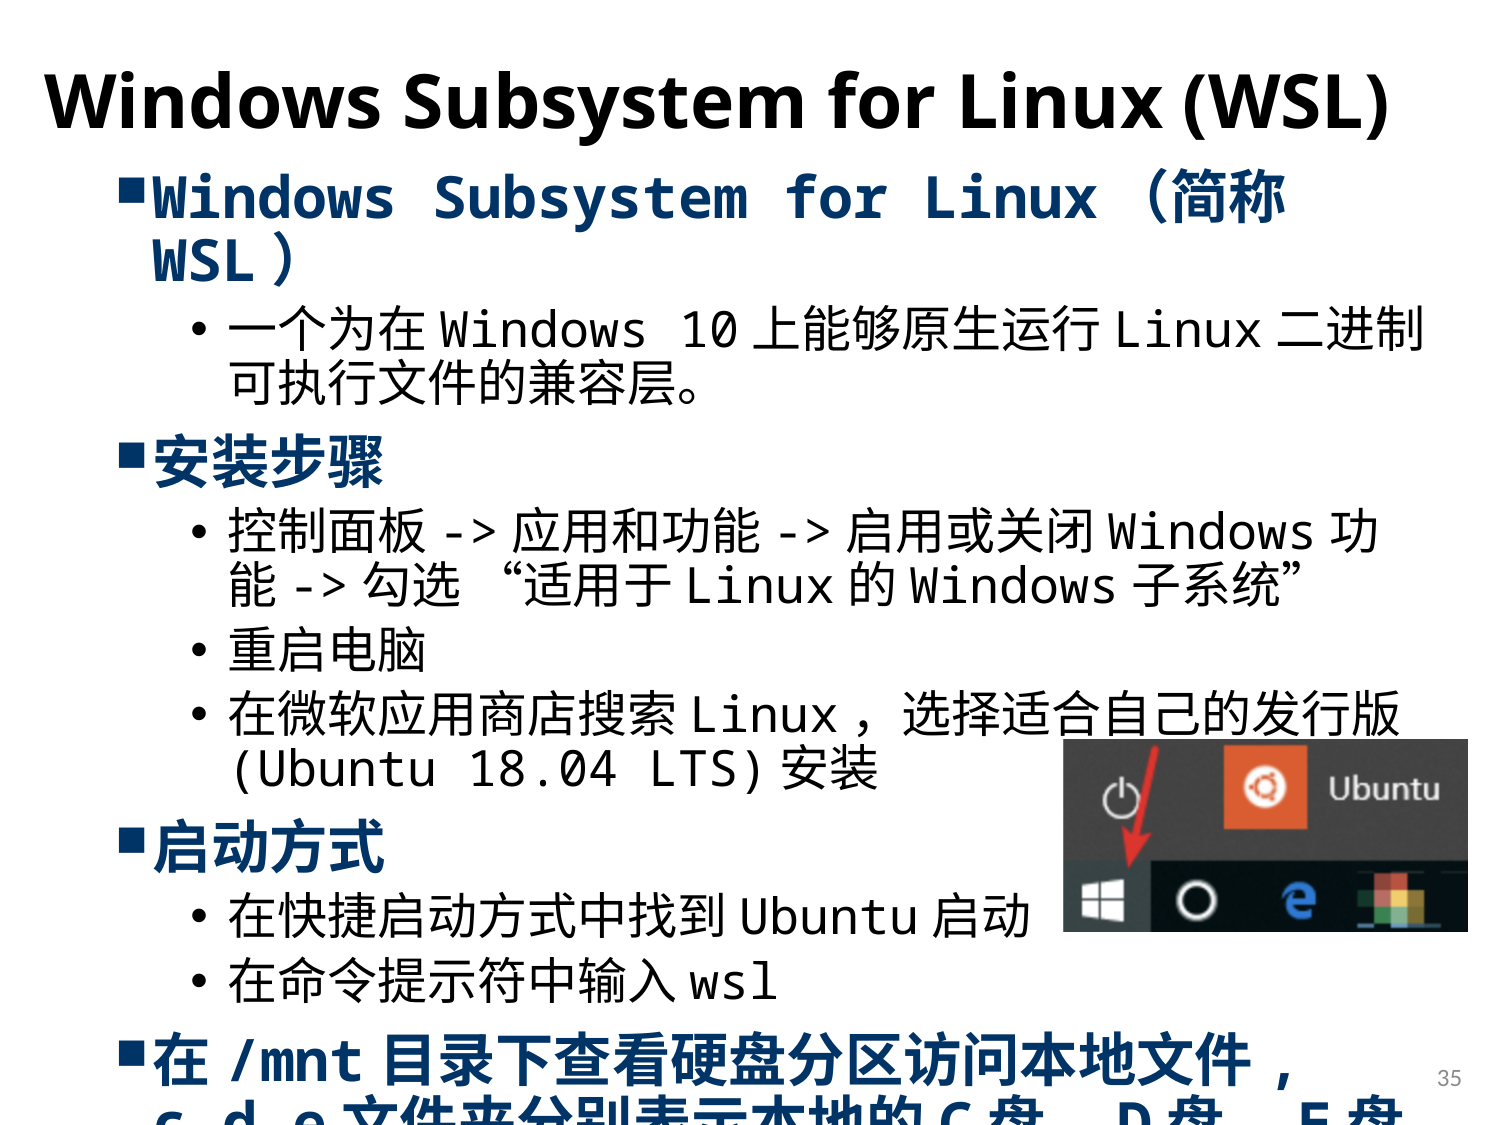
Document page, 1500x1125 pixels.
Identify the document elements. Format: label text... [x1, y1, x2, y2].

title Windows Subsystem for Linux (WSL) [29, 0, 1500, 213]
picture [1057, 739, 1468, 932]
slide_number 35 [1139, 1046, 1478, 1107]
list Windows Subsystem for Linux（简称WSL） 一个为在Windows 10上能够原生运行Linux二进制可执行文件的兼容层。 安装步骤 控制面板->应用和功能->启用或关闭Windows功能->勾选 “适用于Linux的Windows子系统” 重启电脑 在微软应用商店搜索Linux，选择适合自己的发行版(Ubuntu 18.04 LTS)安装 启动方式 在快捷启动方式中找到Ubuntu启动 在命令提示符中输入wsl 在/mnt目录下查看硬盘分区访问本地文件, c,d,e文件夹分别表示本地的C盘、D盘、E盘 [100, 160, 1447, 1102]
